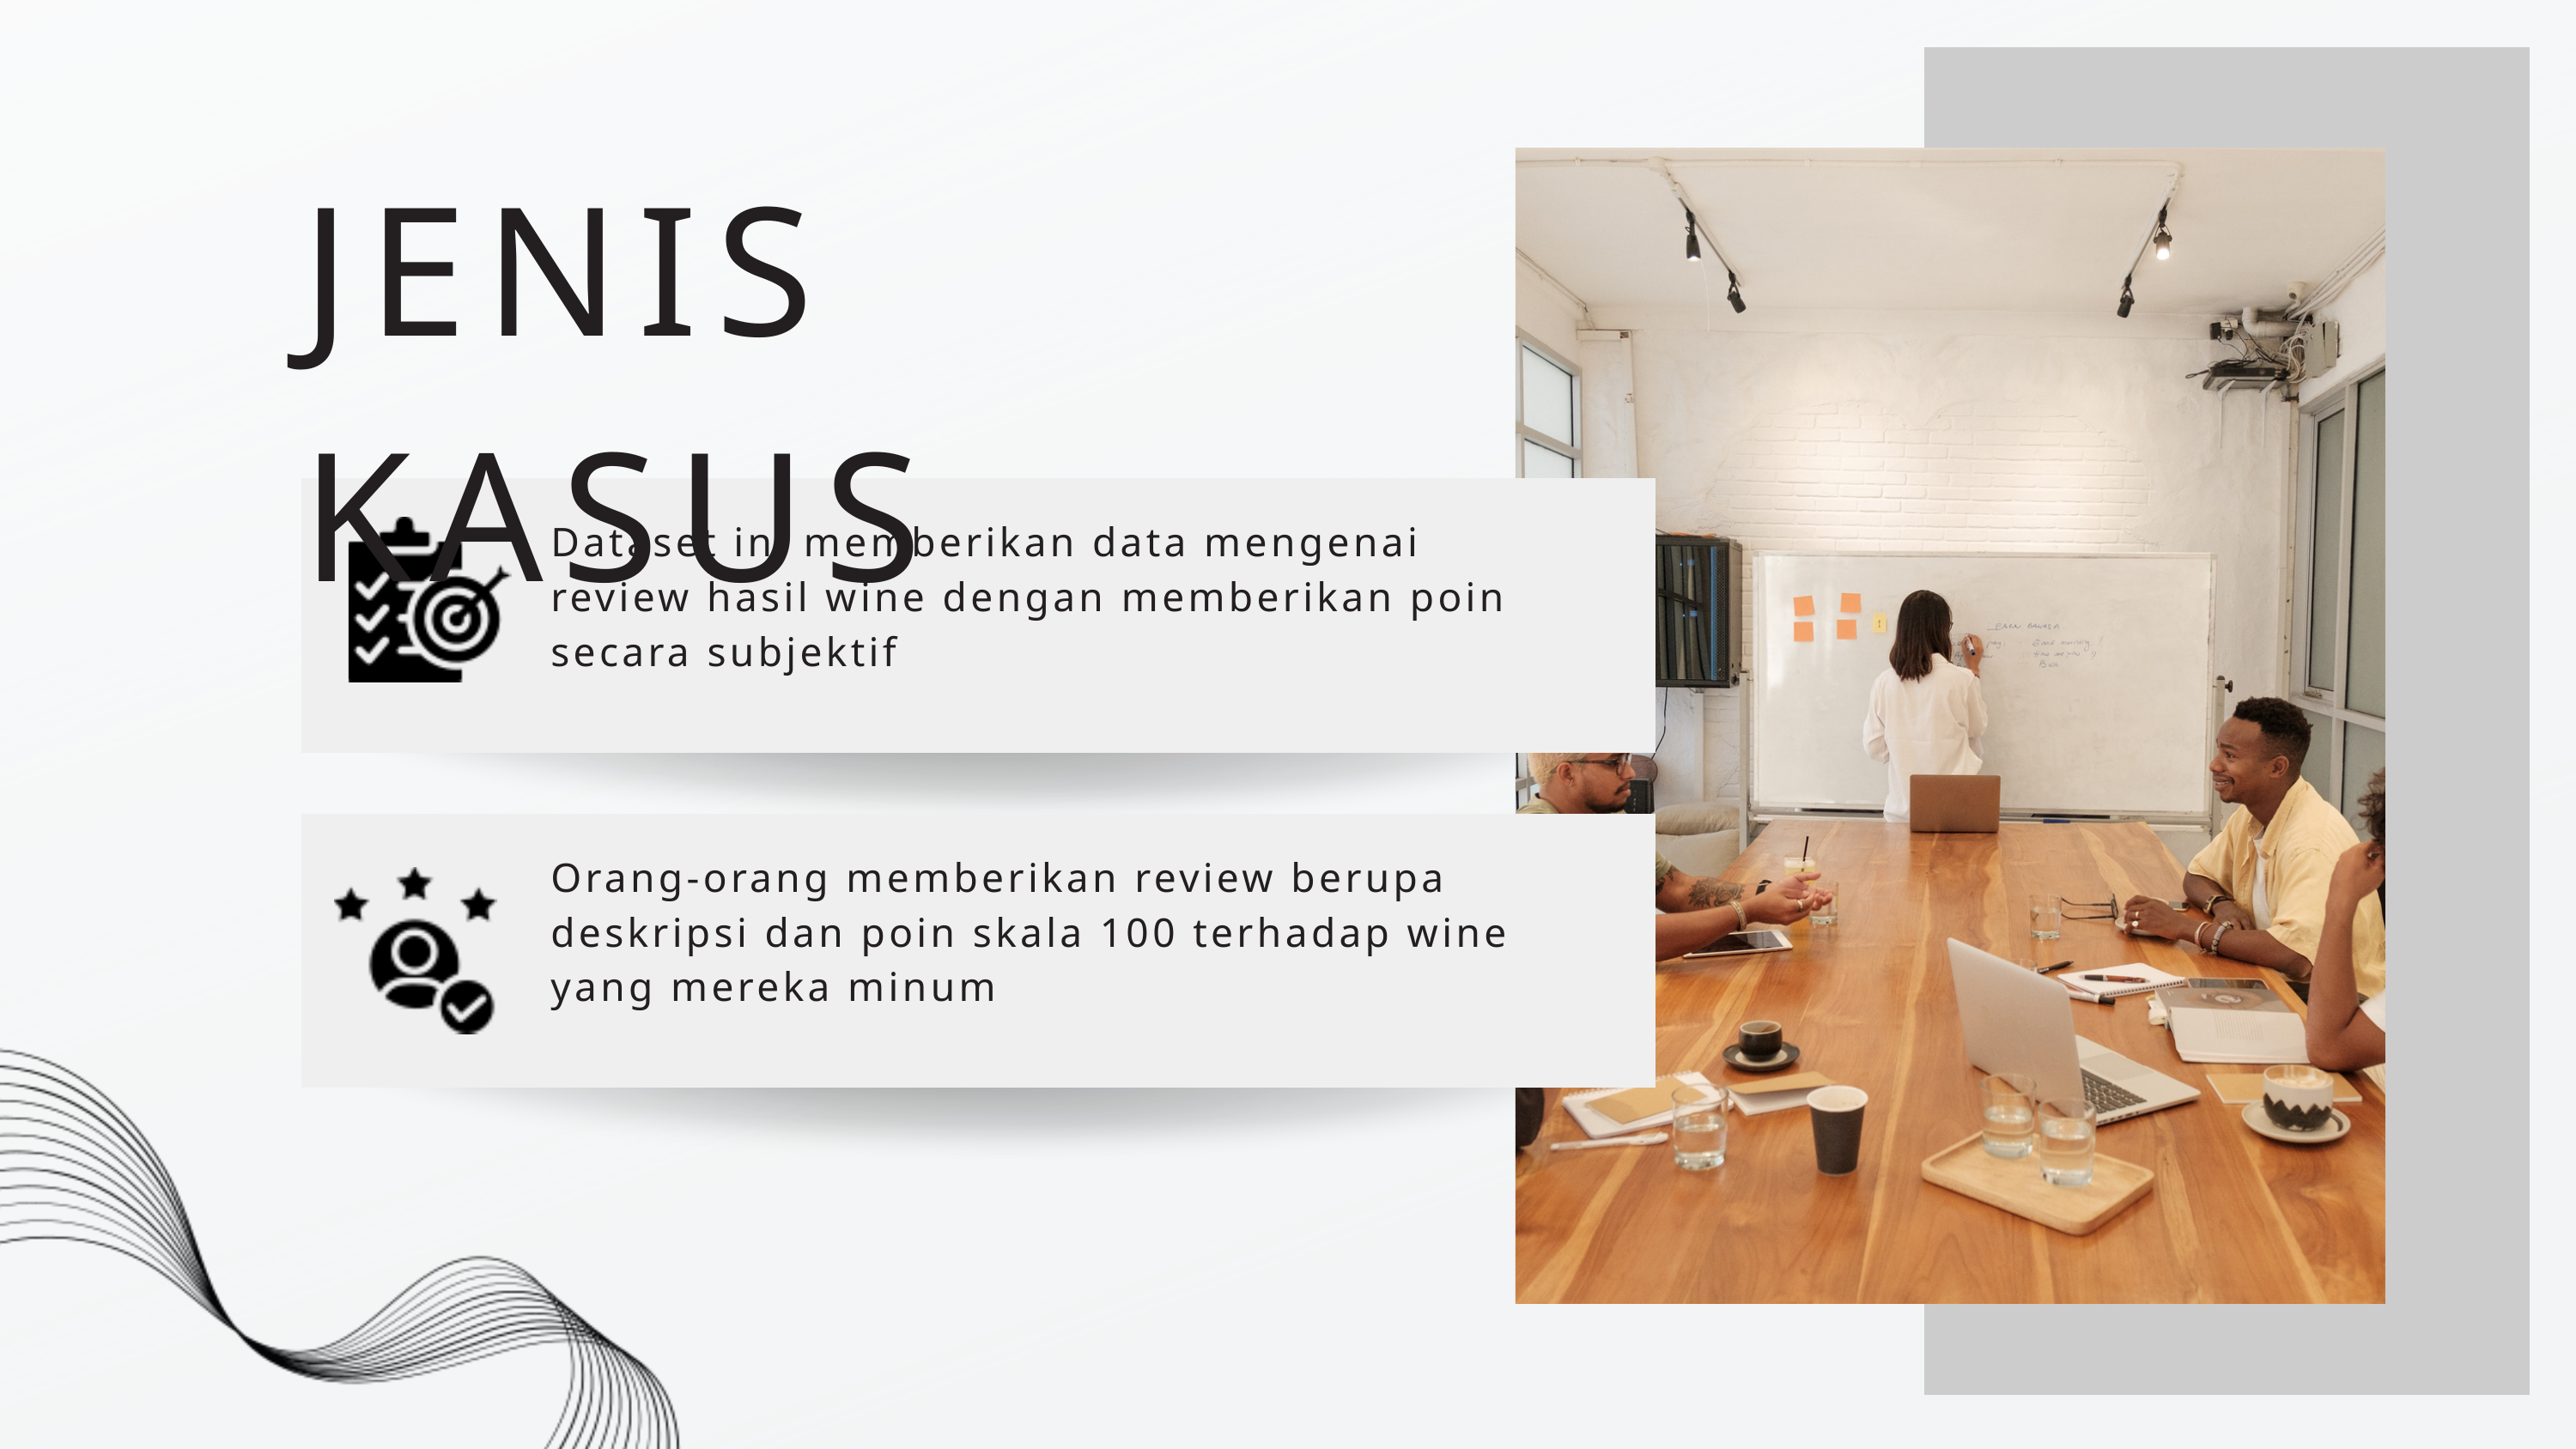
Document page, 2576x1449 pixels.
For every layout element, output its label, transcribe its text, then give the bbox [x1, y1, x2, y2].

text_box [682, 1015, 1676, 1161]
text_box JENIS KASUS [301, 124, 1431, 470]
text_box [0, 0, 2576, 1449]
text_box [1515, 148, 1918, 1304]
text_box [301, 761, 1515, 806]
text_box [301, 806, 1656, 1088]
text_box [301, 470, 1656, 753]
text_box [1923, 37, 2530, 1396]
text_box [0, 1034, 682, 1449]
